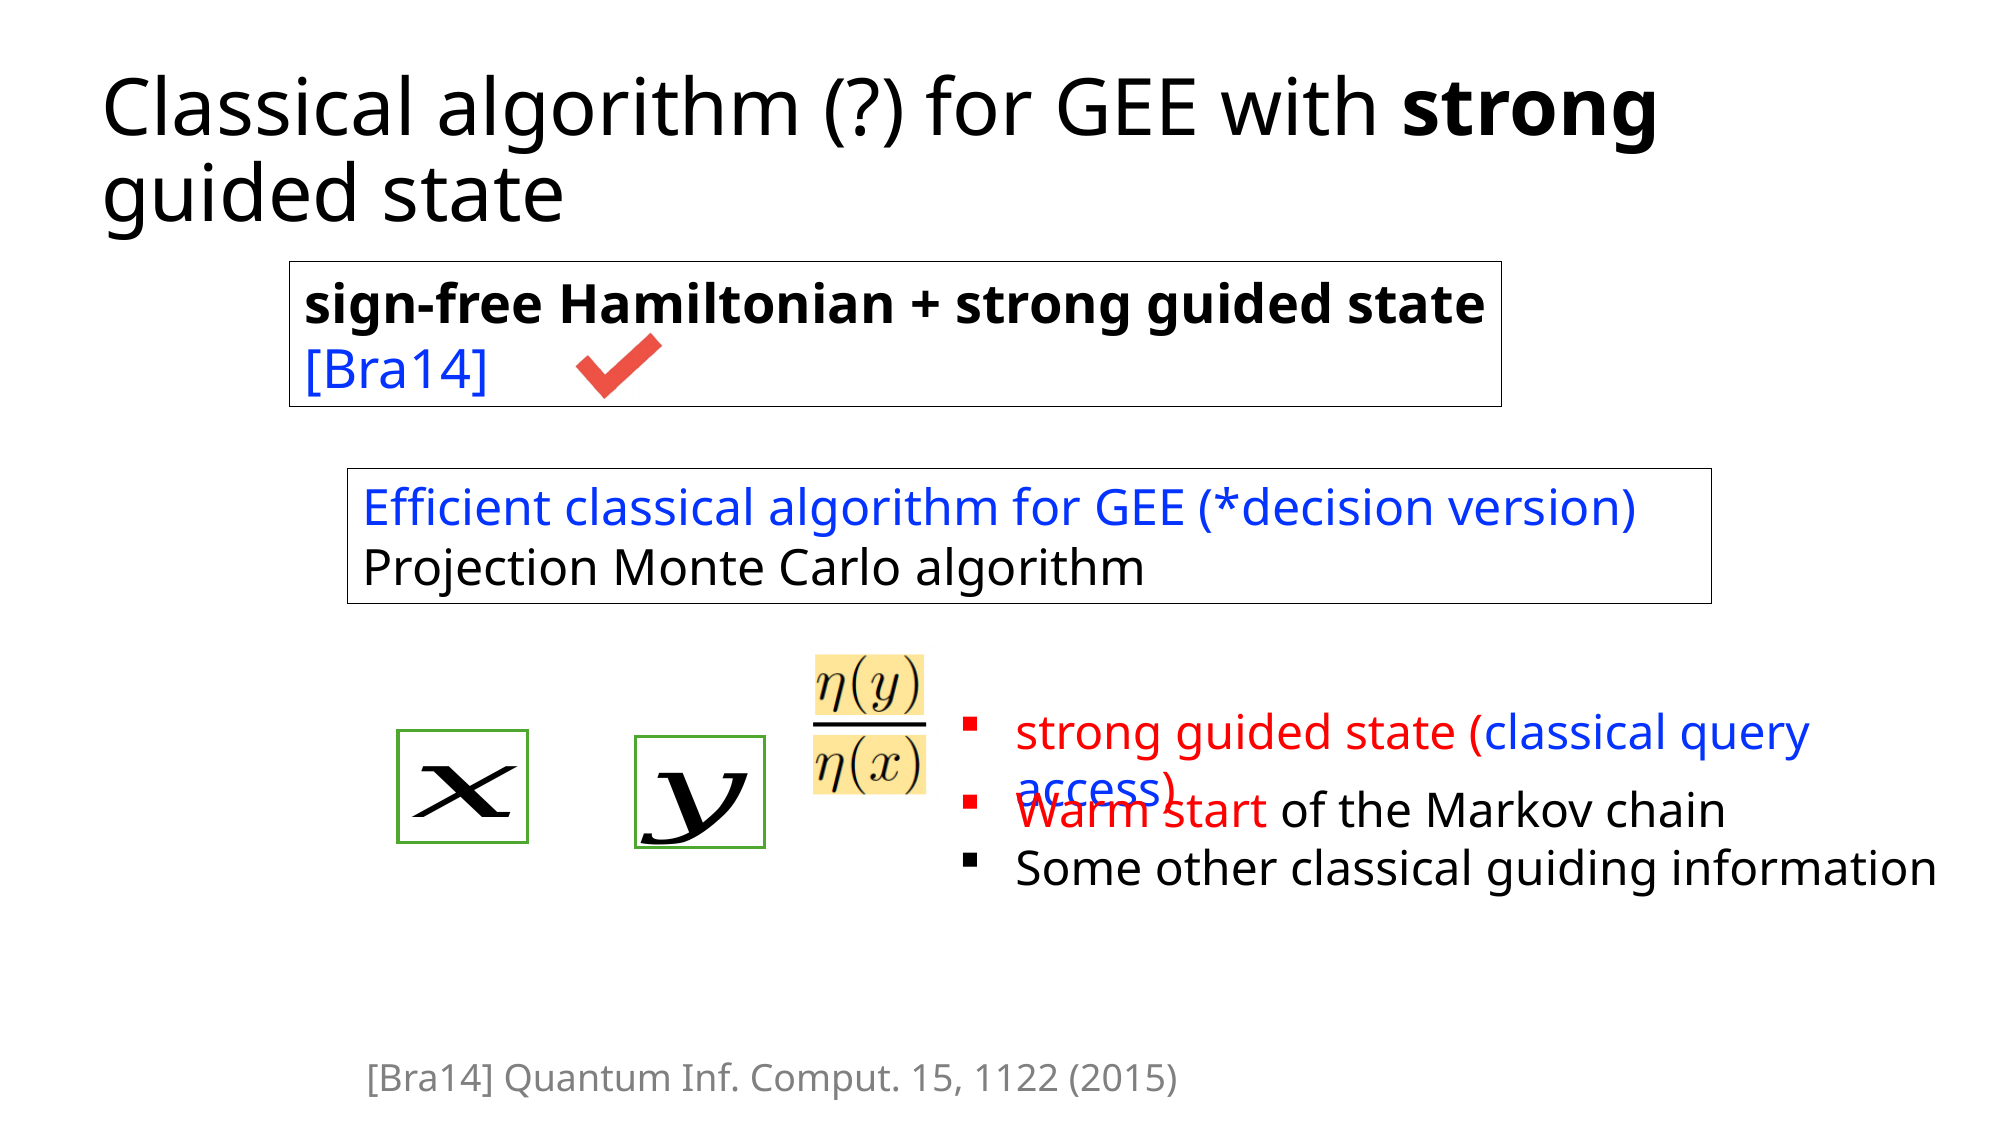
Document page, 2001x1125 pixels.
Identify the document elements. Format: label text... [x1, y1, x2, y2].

text_box Warm start of the Markov chain Some other classical guiding information [944, 772, 1956, 903]
text_box sign-free Hamiltonian + strong guided state [Bra14] [289, 261, 1502, 407]
text_box Efficient classical algorithm for GEE (*decision version) Projection Monte Carlo algorithm [347, 468, 1712, 604]
title Classical algorithm (?) for GEE with strong guided state [86, 44, 1914, 262]
picture [570, 332, 664, 405]
text_box [Bra14] Quantum Inf. Comput. 15, 1122 (2015) [351, 1046, 1193, 1125]
picture [811, 643, 939, 803]
